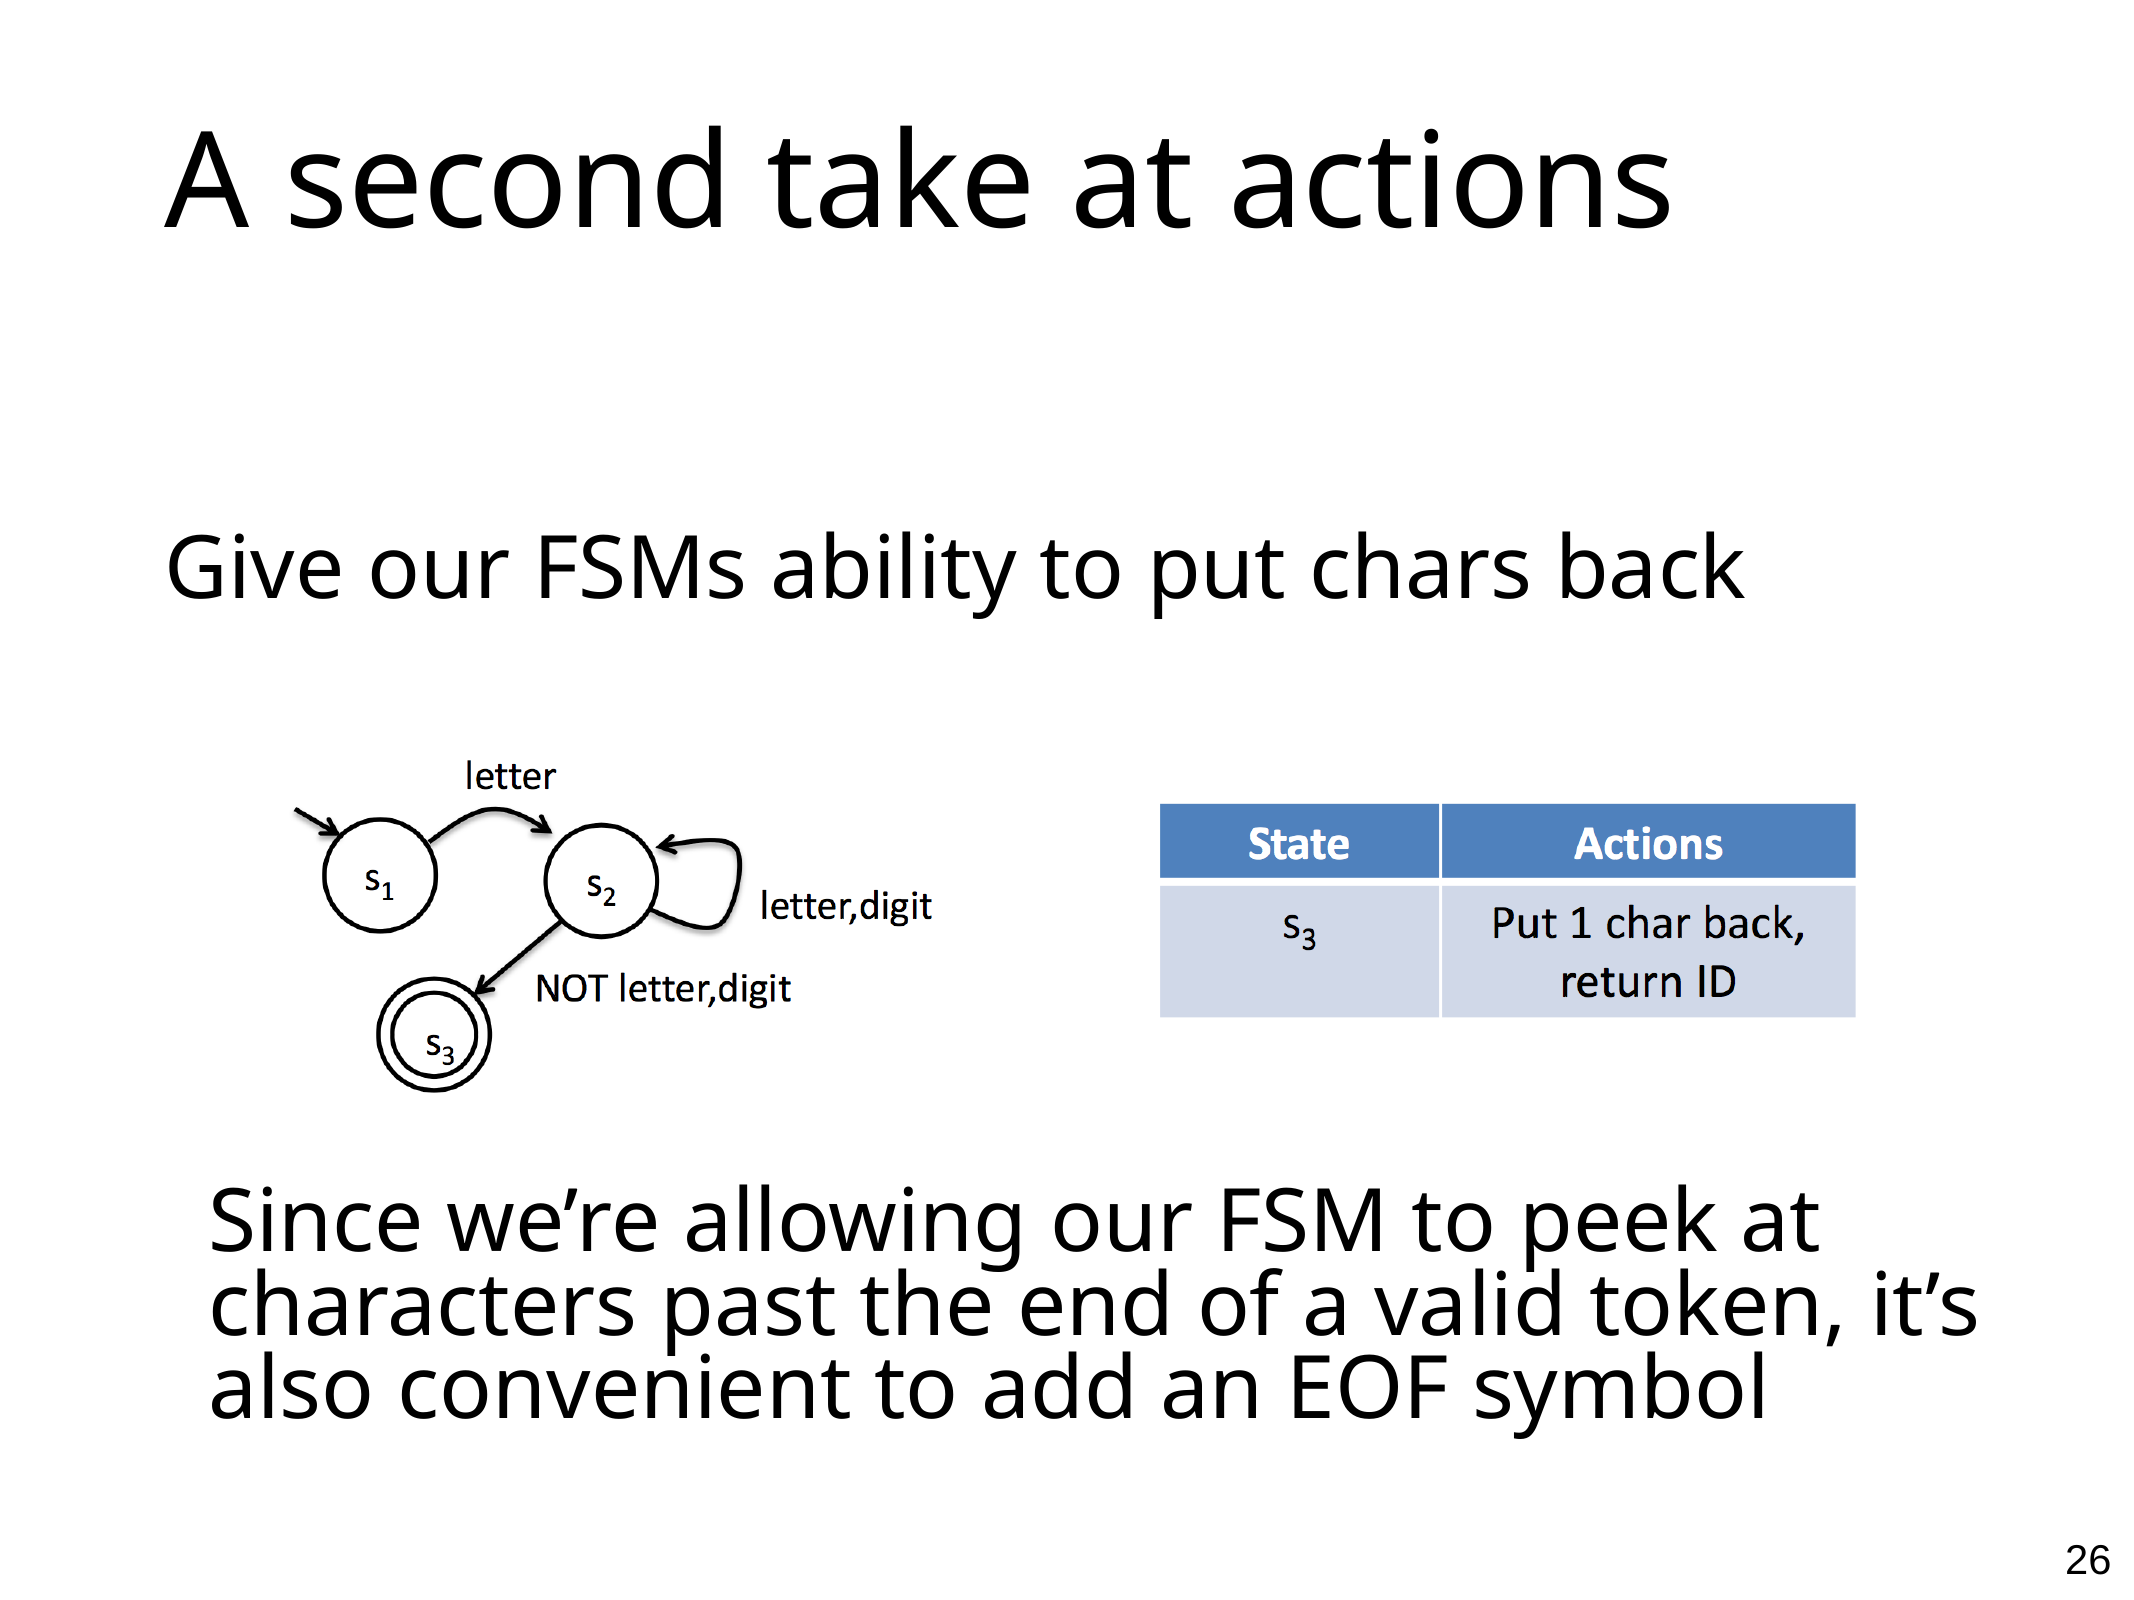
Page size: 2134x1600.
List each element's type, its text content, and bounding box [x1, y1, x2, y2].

picture [248, 706, 941, 1103]
text_box Since we’re allowing our FSM to peek at characters past the end of a valid token, it’s also convenient to add an EOF symbol [200, 1164, 2021, 1456]
title A second take at actions [155, 0, 1978, 352]
picture [1139, 773, 1892, 1036]
list Give our FSMs ability to put chars back [155, 427, 1978, 720]
slide_number 26 [2055, 1524, 2122, 1593]
